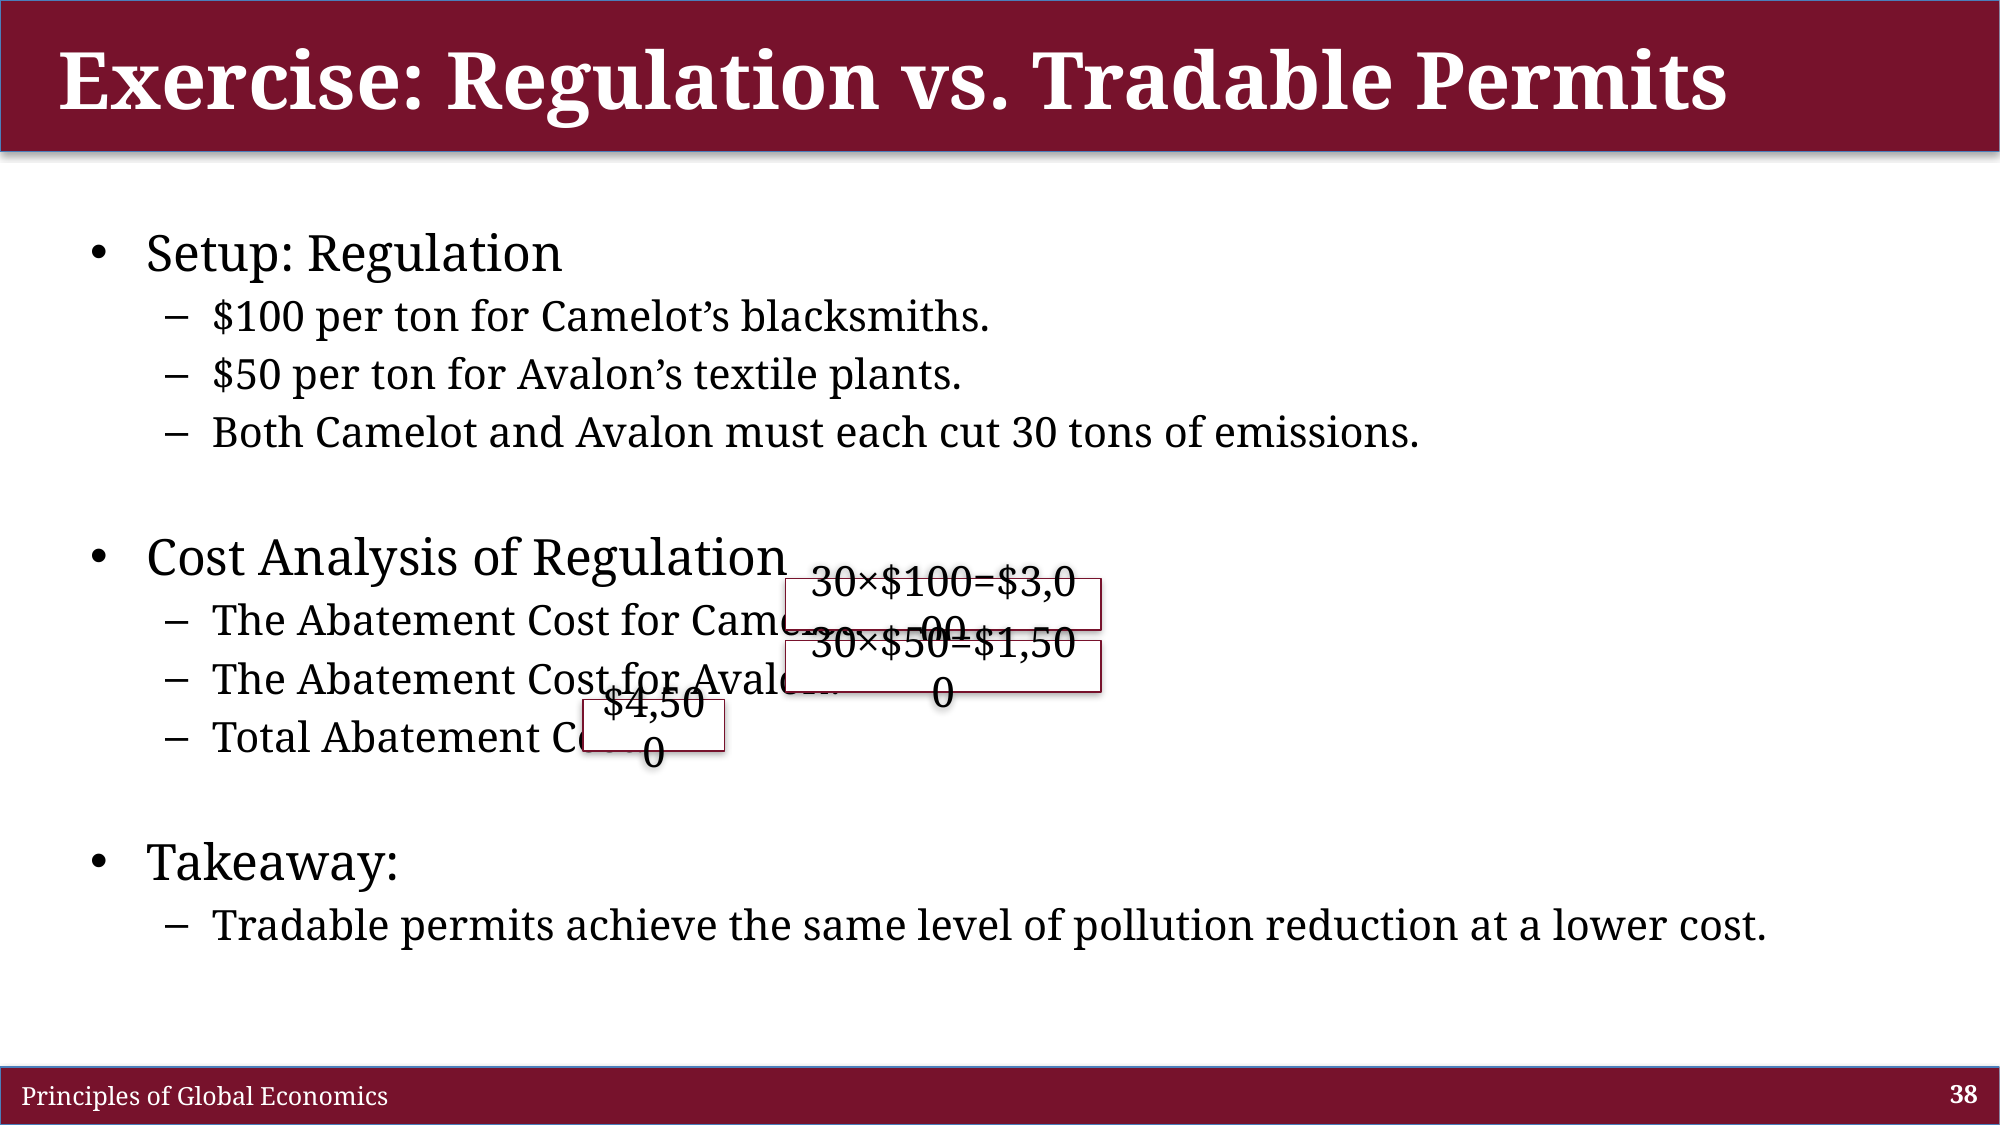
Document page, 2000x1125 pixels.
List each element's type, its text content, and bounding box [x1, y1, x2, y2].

text_box 30×$100=$3,000 [785, 578, 1102, 631]
text_box 30×$50=$1,500 [785, 640, 1102, 693]
text_box $4,500 [582, 699, 725, 752]
text_box [475, 1066, 1649, 1125]
footer Principles of Global Economics [0, 1066, 475, 1125]
slide_number 38 [1649, 1066, 2000, 1125]
list Setup: Regulation $100 per ton for Camelot’s blacksmiths. $50 per ton for Avalon’s textile plants. Both Camelot and Avalon must each cut 30 tons of emissions. Cost Analysis of Regulation The Abatement Cost for Camelot: The Abatement Cost for Avalon: Total Abatement Cost: Takeaway: Tradable permits achieve the same level of pollution reduction at a lower cost. [75, 213, 1911, 1047]
title Exercise: Regulation vs. Tradable Permits [0, 0, 2000, 152]
